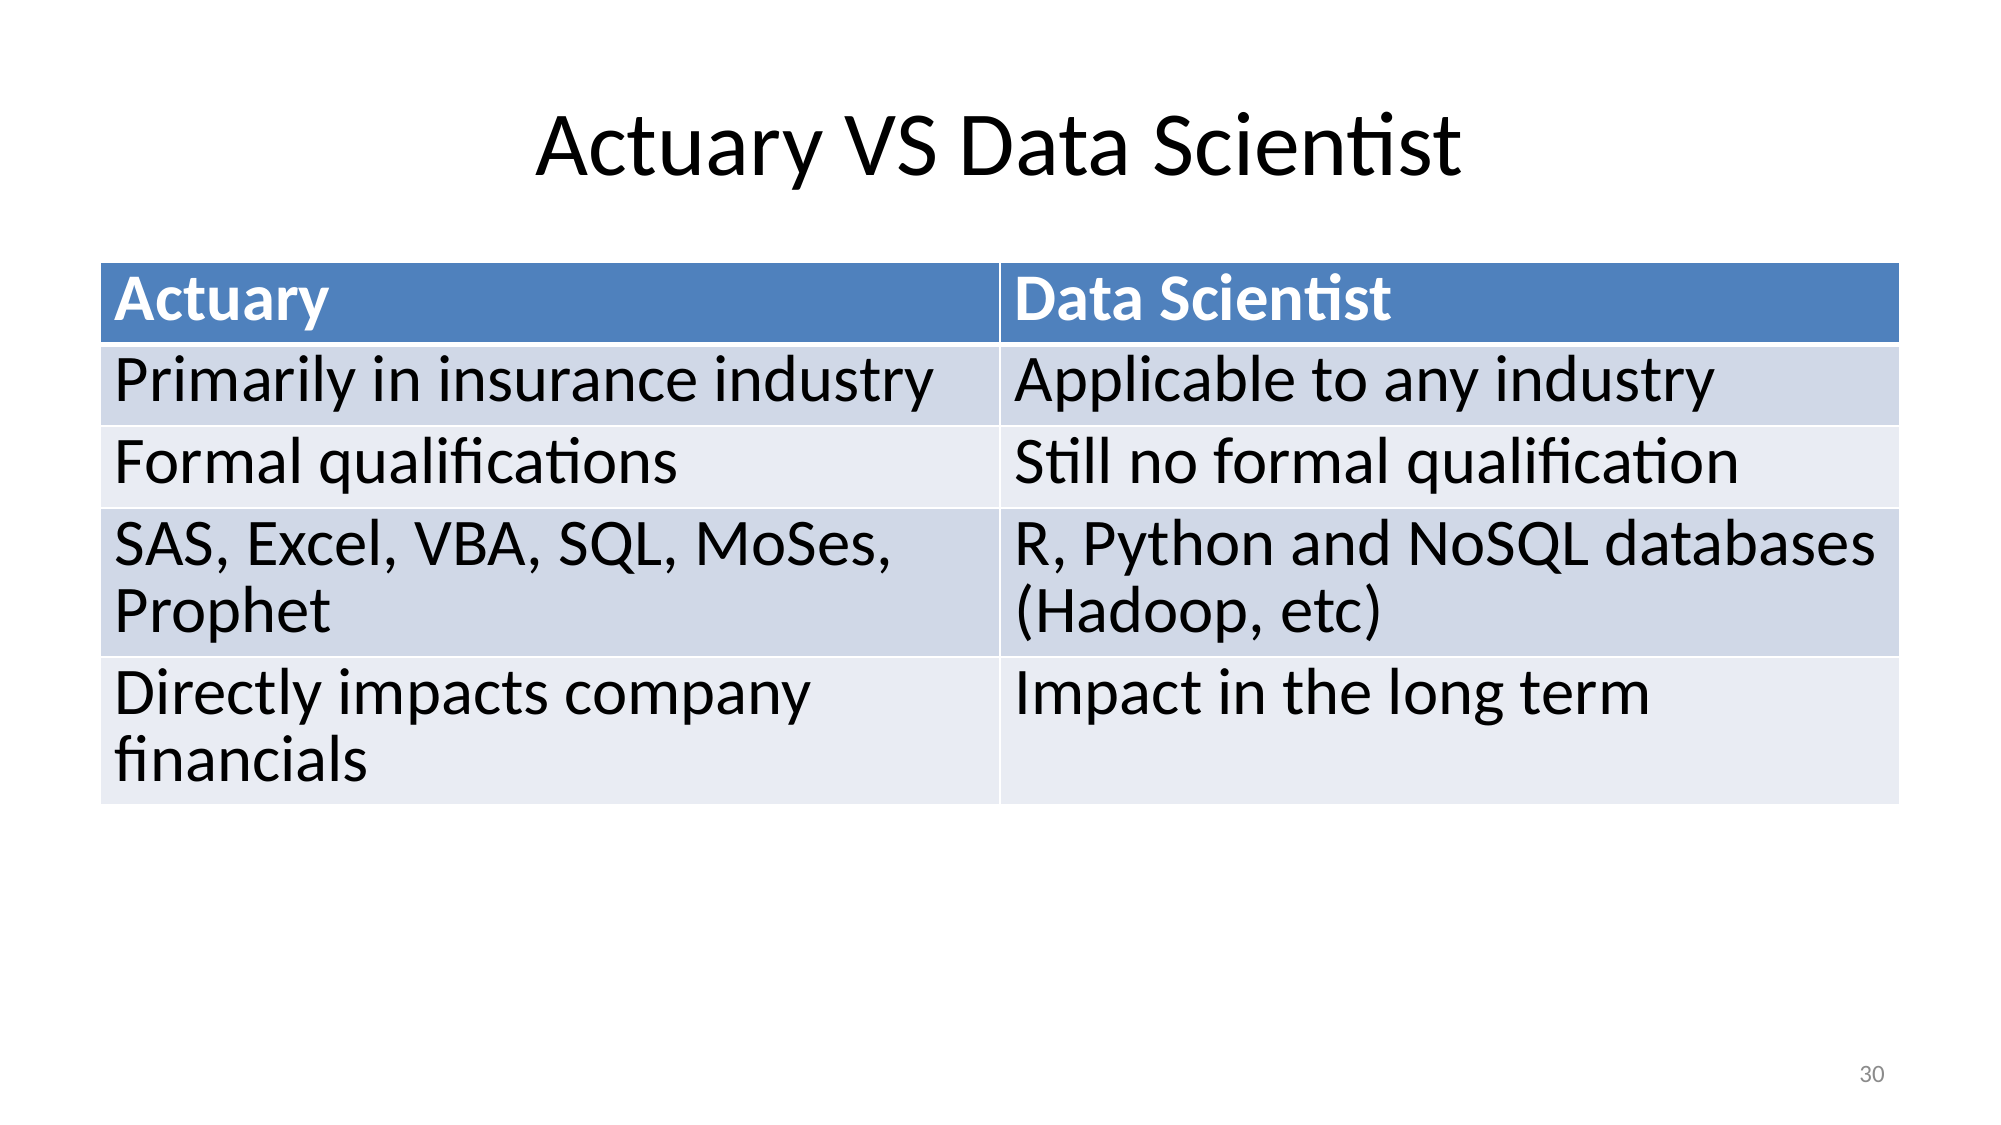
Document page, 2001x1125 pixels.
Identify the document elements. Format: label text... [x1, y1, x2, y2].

table_cell SAS, Excel, VBA, SQL, MoSes, Prophet [101, 509, 999, 656]
table_cell Directly impacts company financials [101, 658, 999, 804]
title Actuary VS Data Scientist [99, 45, 1900, 233]
table_cell Applicable to any industry [1001, 347, 1899, 425]
table_cell Impact in the long term [1001, 658, 1899, 804]
table_cell R, Python and NoSQL databases (Hadoop, etc) [1001, 509, 1899, 656]
slide_number 30 [1433, 1042, 1900, 1103]
table_cell Formal qualifications [101, 427, 999, 507]
table_header Data Scientist [1001, 263, 1899, 342]
table_header Actuary [101, 263, 999, 342]
table_cell Still no formal qualification [1001, 427, 1899, 507]
table_cell Primarily in insurance industry [101, 347, 999, 425]
